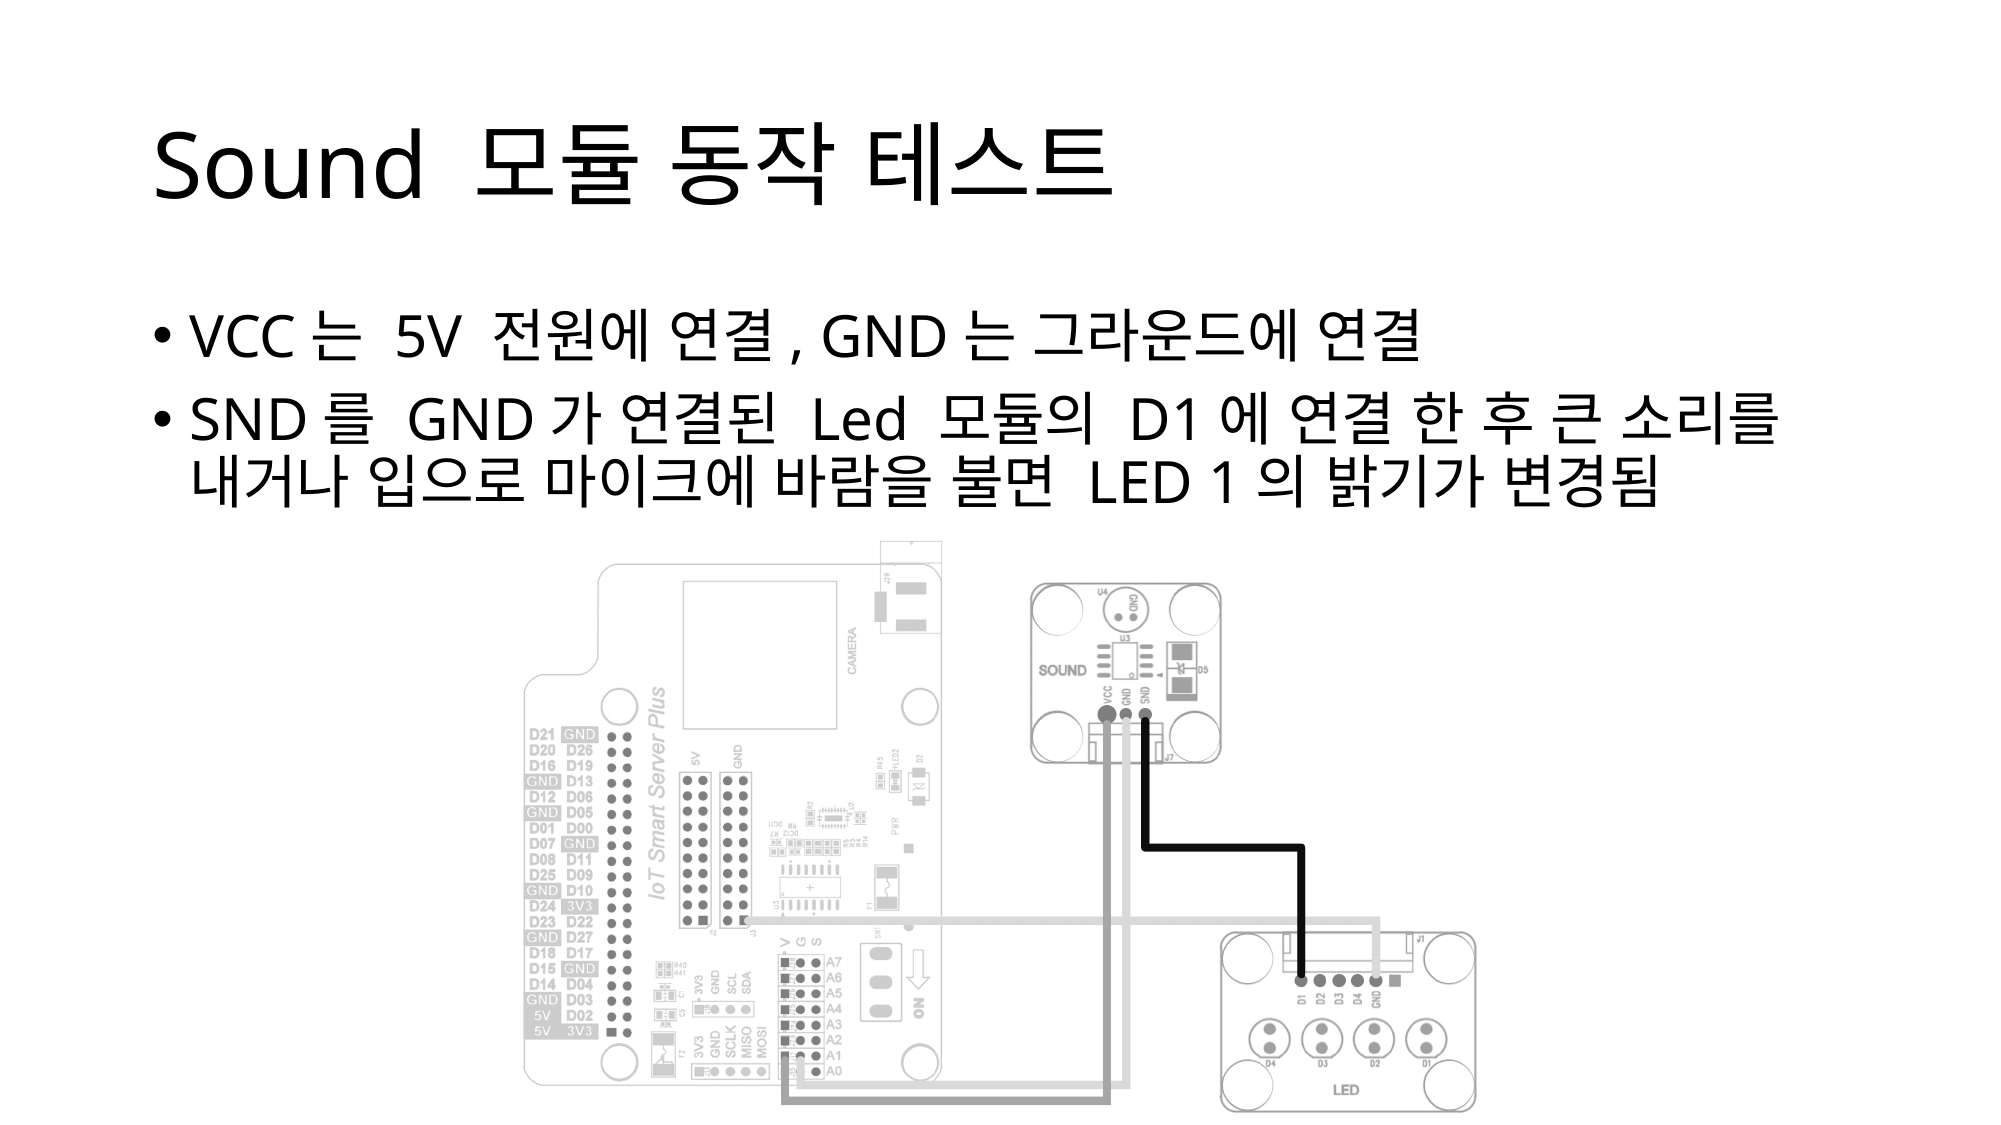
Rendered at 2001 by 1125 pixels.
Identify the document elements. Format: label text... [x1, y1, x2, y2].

title Sound 모듈 동작 테스트 [137, 59, 1863, 278]
picture [522, 539, 1478, 1115]
list VCC는 5V 전원에 연결, GND는 그라운드에 연결 SND를 GND가 연결된 Led 모듈의 D1에 연결 한 후 큰 소리를 내거나 입으로 마이크에 바람을 불면 LED 1의 밝기가 변경됨 [137, 299, 1863, 1099]
